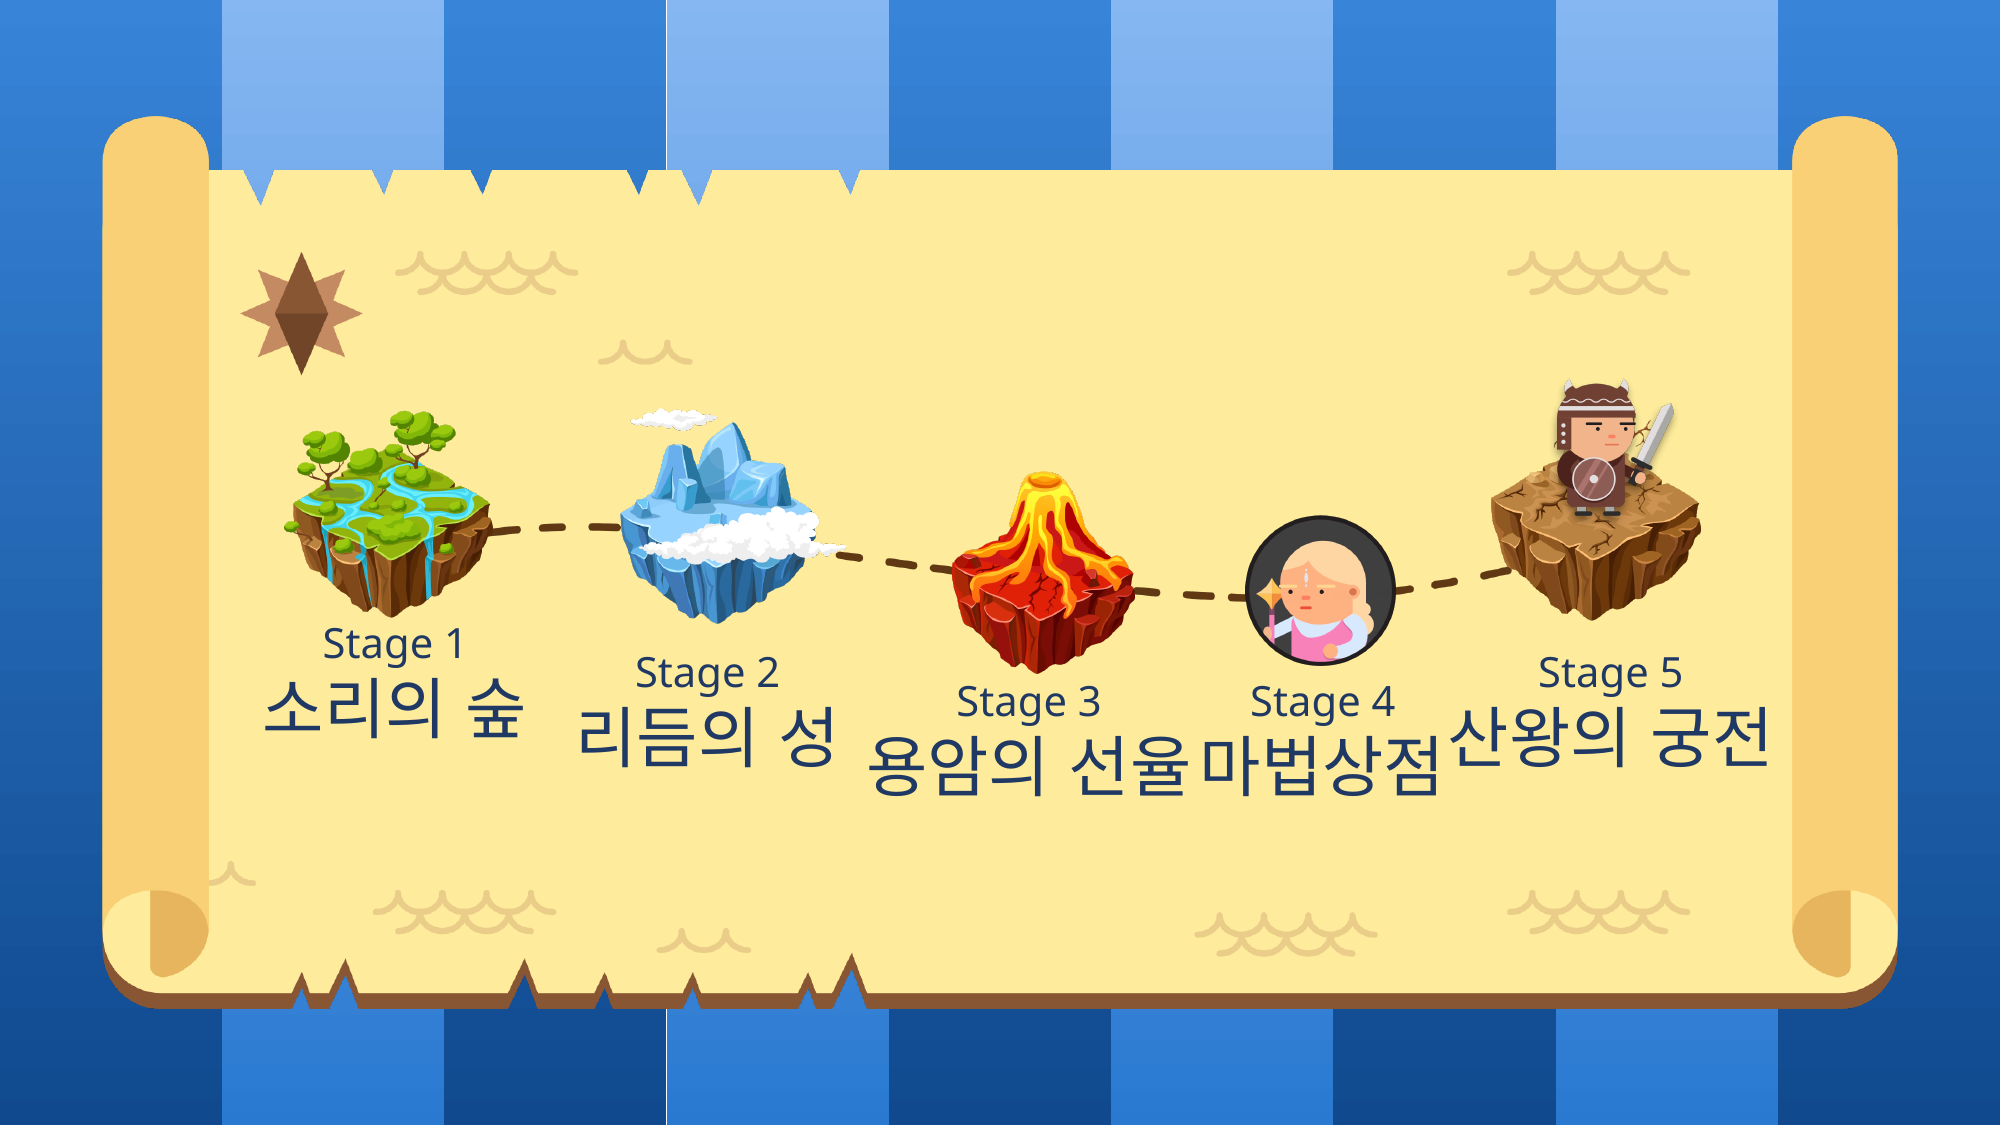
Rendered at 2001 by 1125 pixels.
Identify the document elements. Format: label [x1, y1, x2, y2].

picture [102, 116, 1898, 1009]
text_box [0, 0, 2000, 1125]
